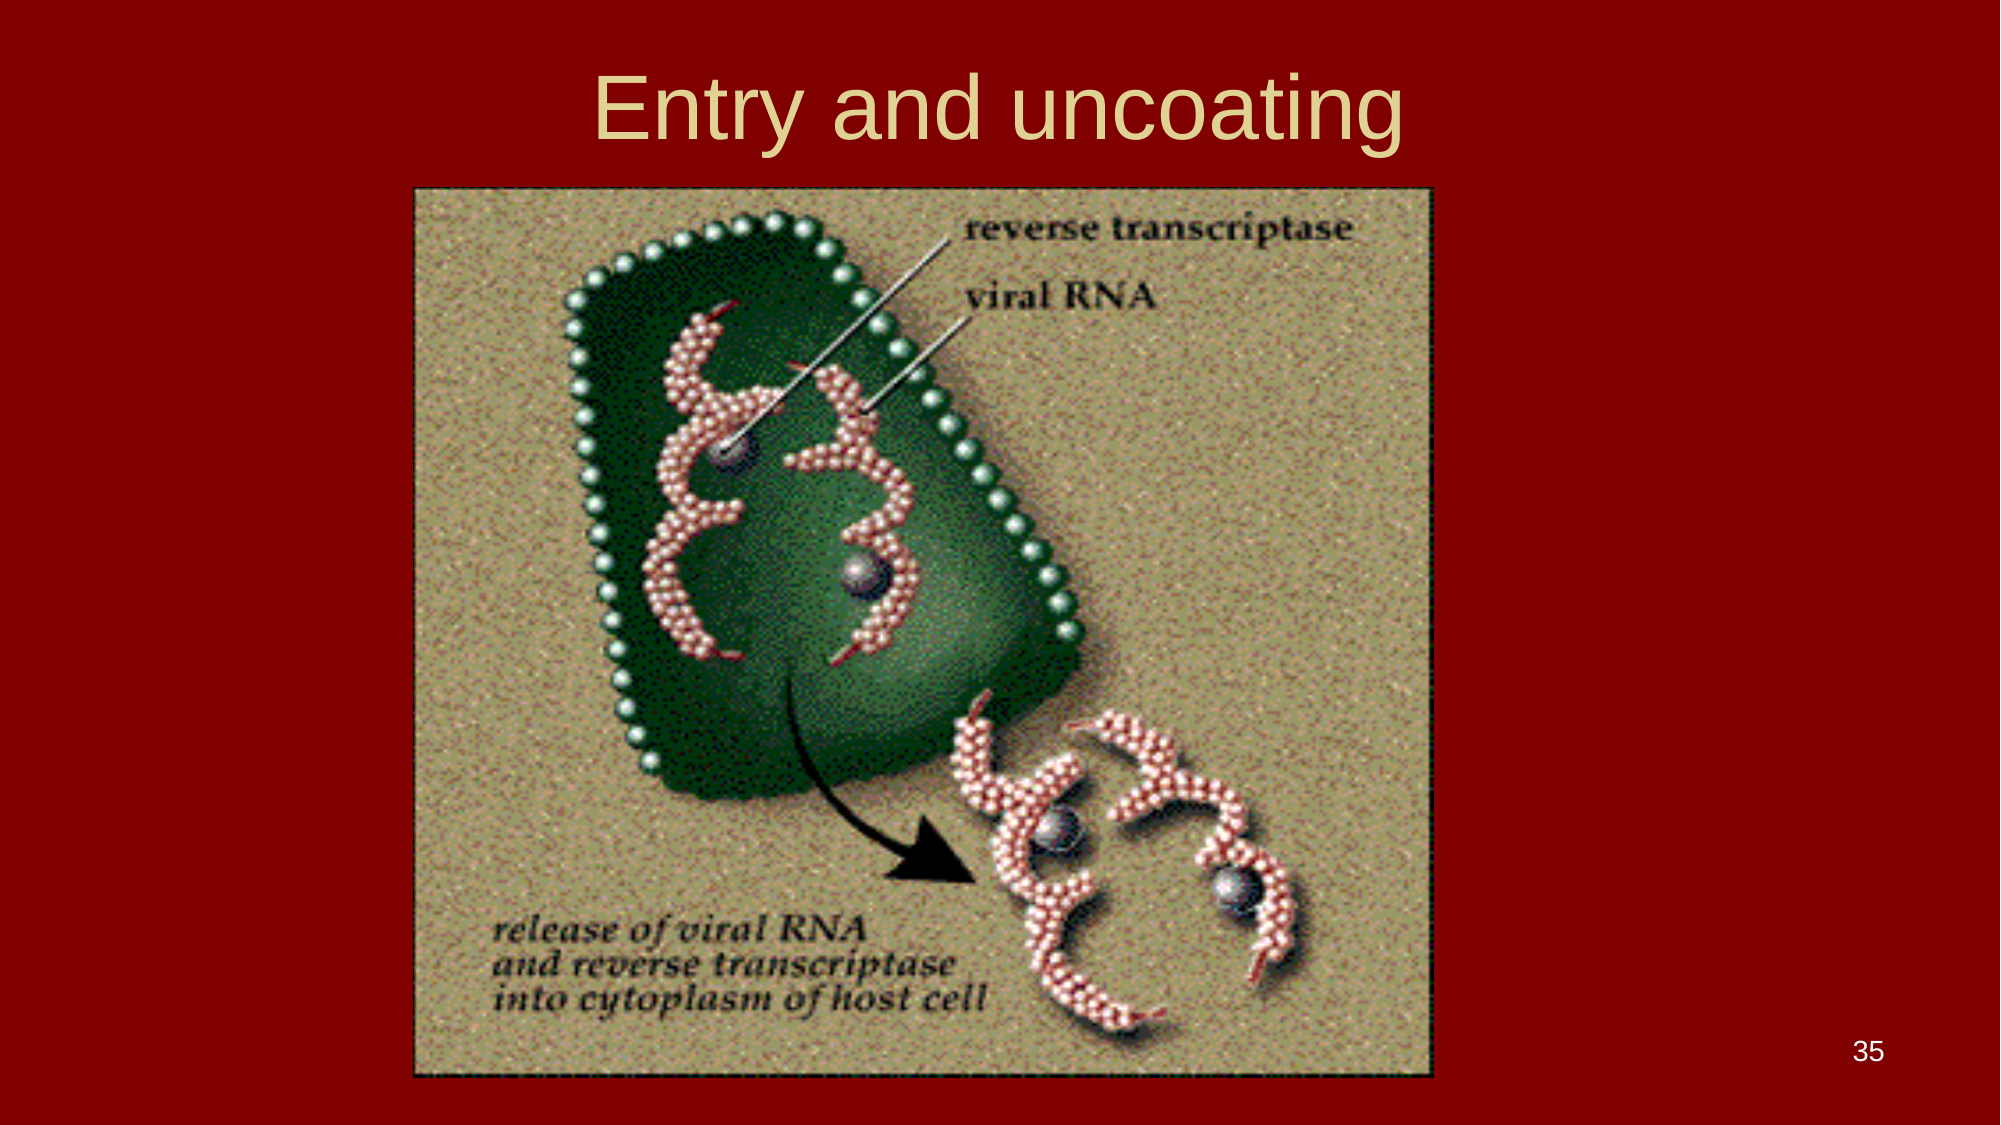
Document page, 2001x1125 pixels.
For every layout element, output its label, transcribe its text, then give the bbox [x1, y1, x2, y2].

picture [413, 187, 1434, 1079]
title Entry and uncoating [99, 45, 1900, 161]
slide_number 35 [1433, 1024, 1900, 1103]
